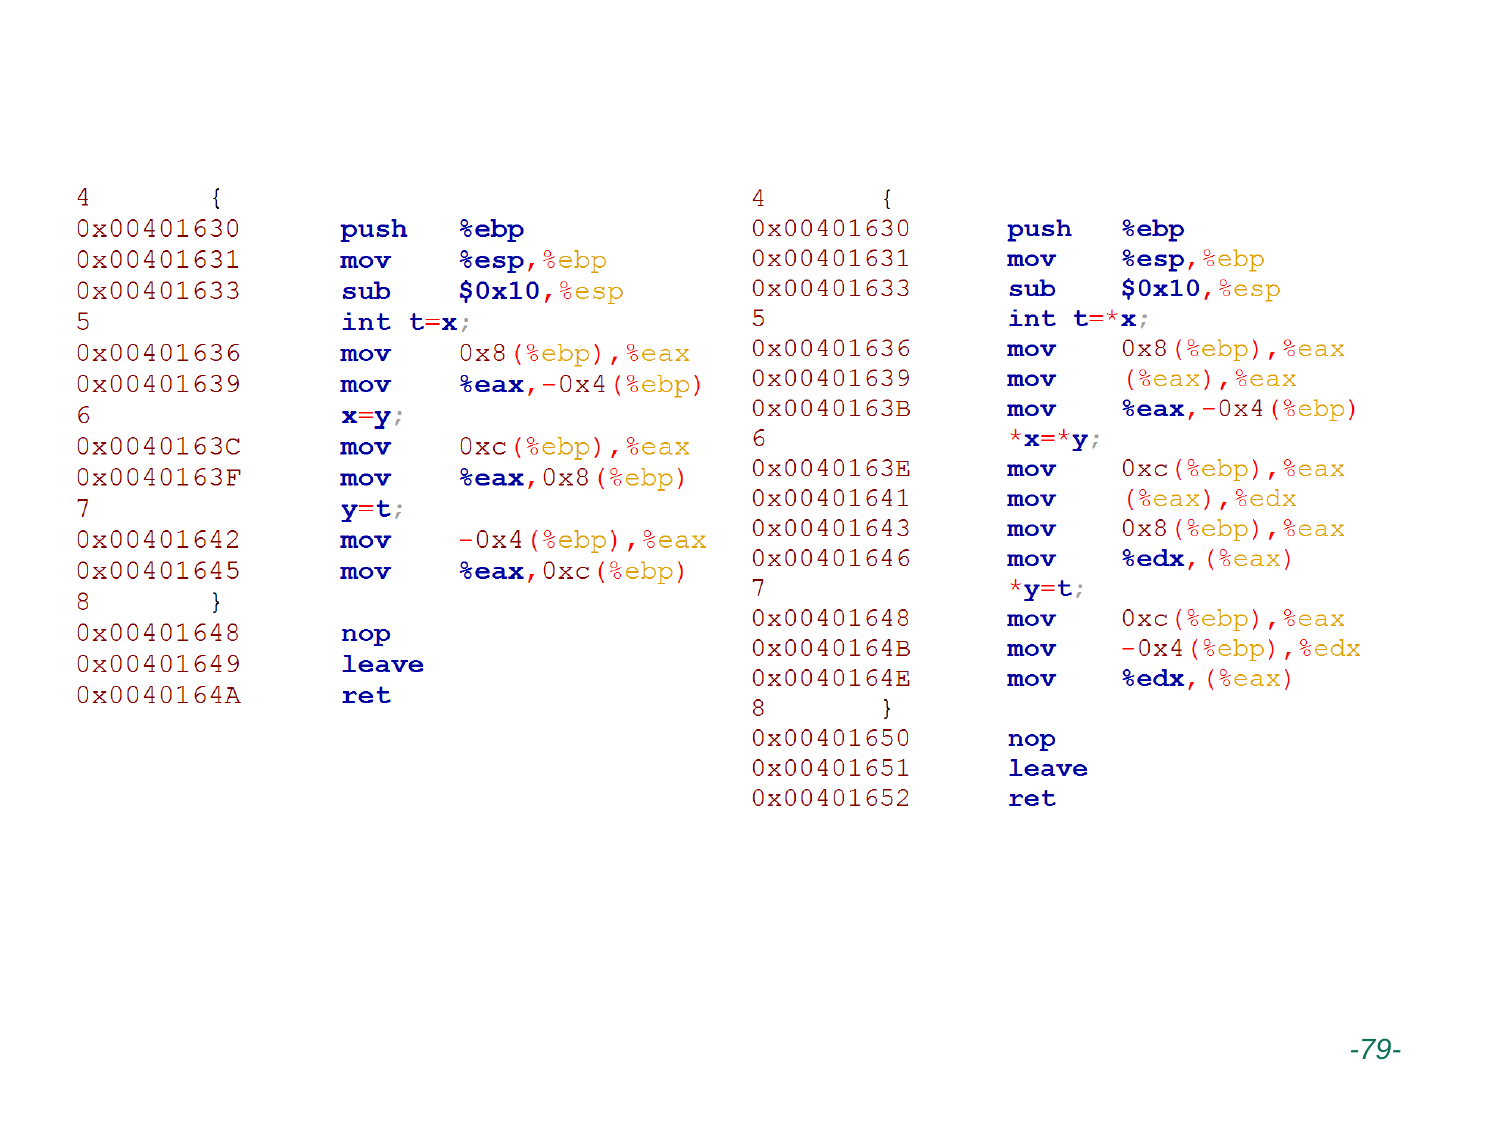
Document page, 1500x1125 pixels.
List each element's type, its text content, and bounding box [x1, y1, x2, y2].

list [74, 184, 733, 715]
slide_number -79- [1257, 1023, 1425, 1102]
picture [749, 184, 1365, 810]
